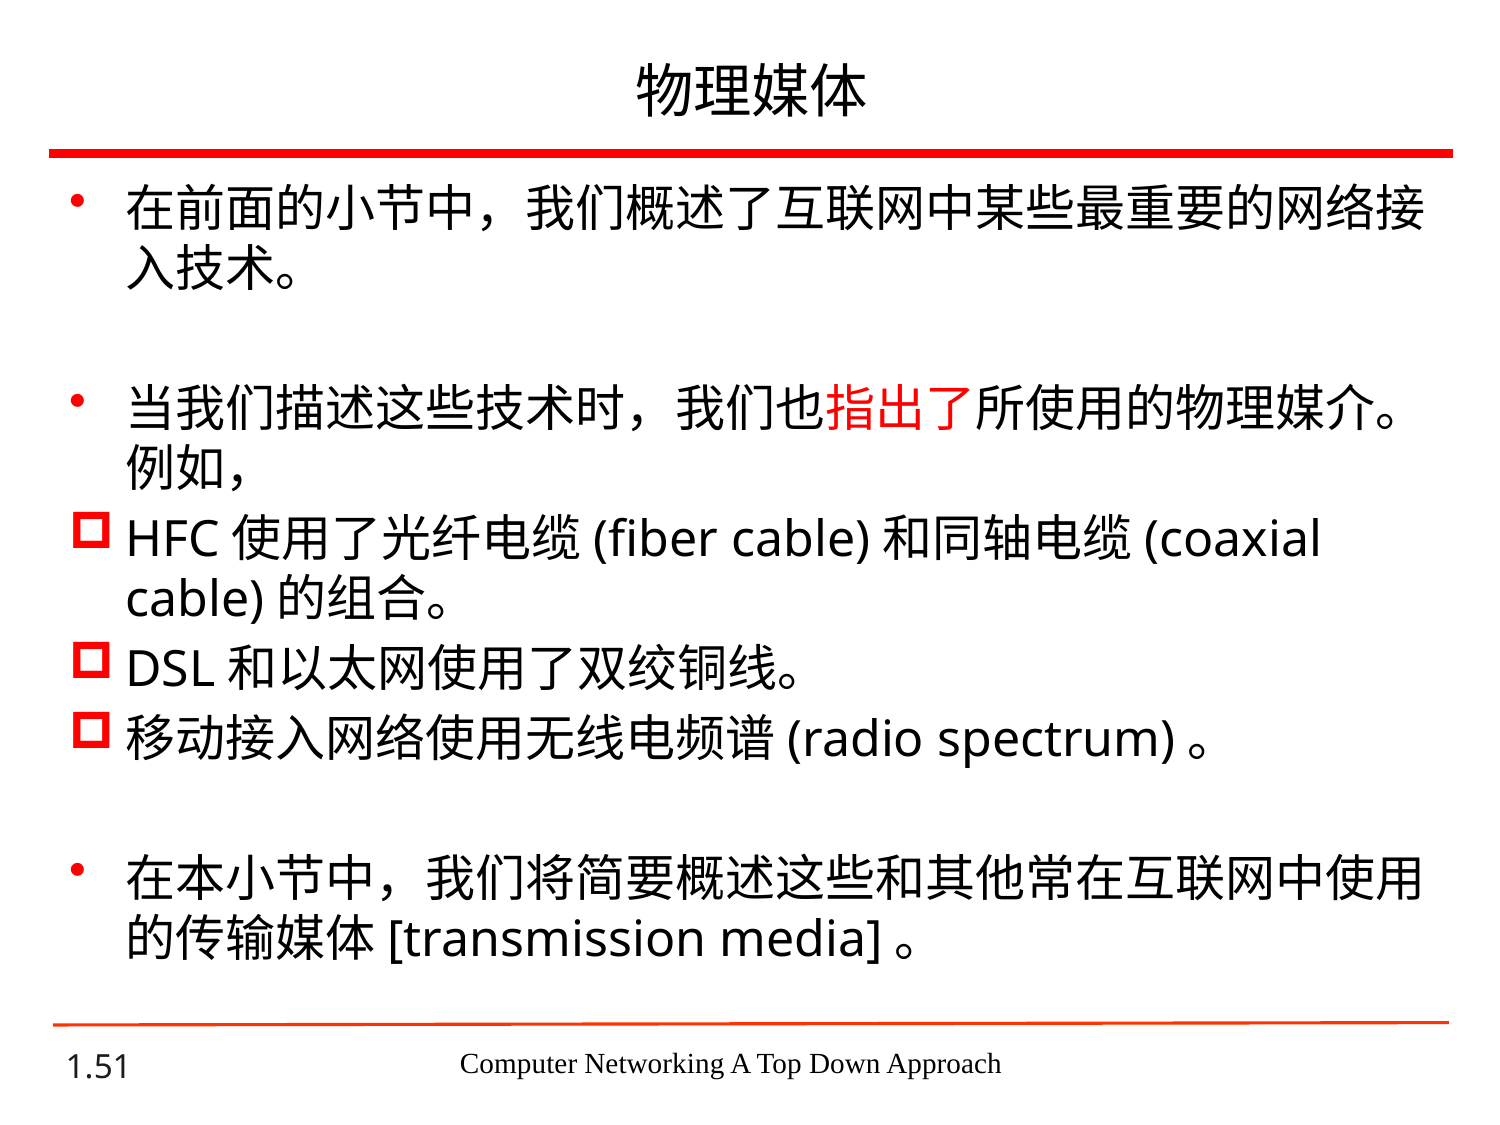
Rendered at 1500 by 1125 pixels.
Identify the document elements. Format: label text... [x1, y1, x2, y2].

title 物理媒体 [51, 33, 1452, 146]
list 在前面的小节中，我们概述了互联网中某些最重要的网络接入技术。 当我们描述这些技术时，我们也指出了所使用的物理媒介。例如， HFC使用了光纤电缆(fiber cable)和同轴电缆(coaxial cable)的组合。 DSL和以太网使用了双绞铜线。 移动接入网络使用无线电频谱(radio spectrum)。 在本小节中，我们将简要概述这些和其他常在互联网中使用的传输媒体[transmission media]。 [53, 168, 1447, 1014]
